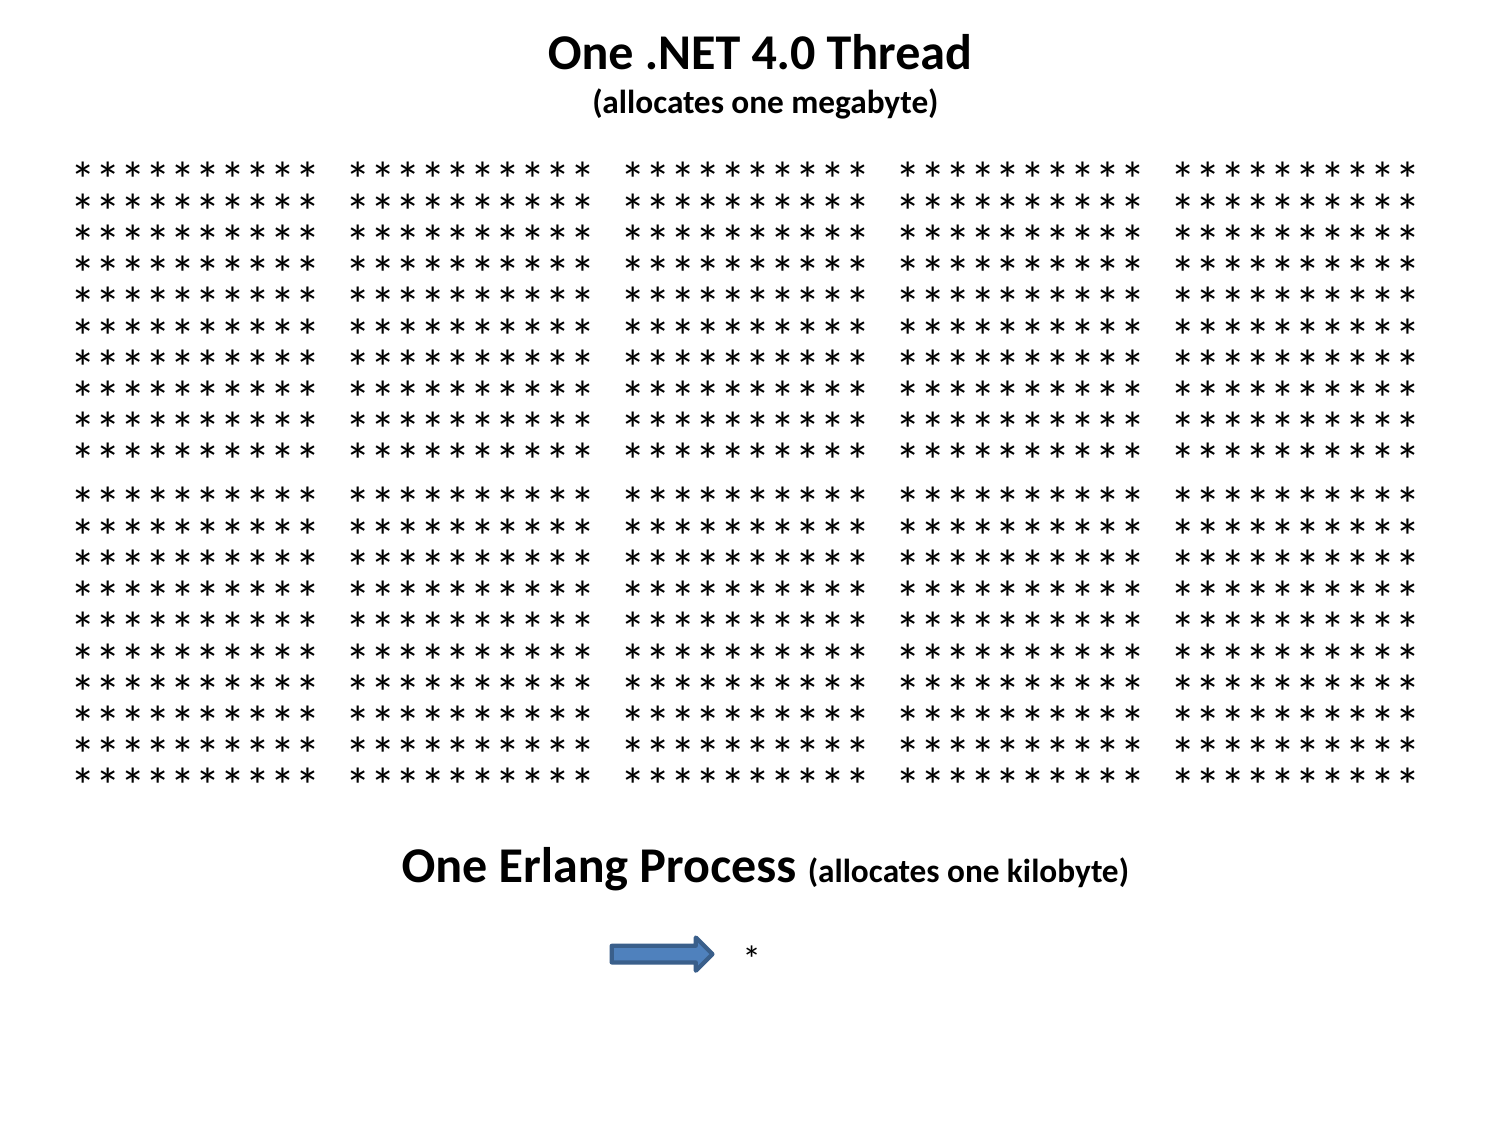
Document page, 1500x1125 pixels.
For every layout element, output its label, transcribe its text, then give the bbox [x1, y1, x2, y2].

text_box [74, 169, 1416, 826]
text_box [609, 935, 715, 973]
text_box One .NET 4.0 Thread (allocates one megabyte) [121, 12, 1410, 128]
text_box * [727, 928, 773, 988]
text_box One Erlang Process (allocates one kilobyte) [121, 834, 1410, 900]
